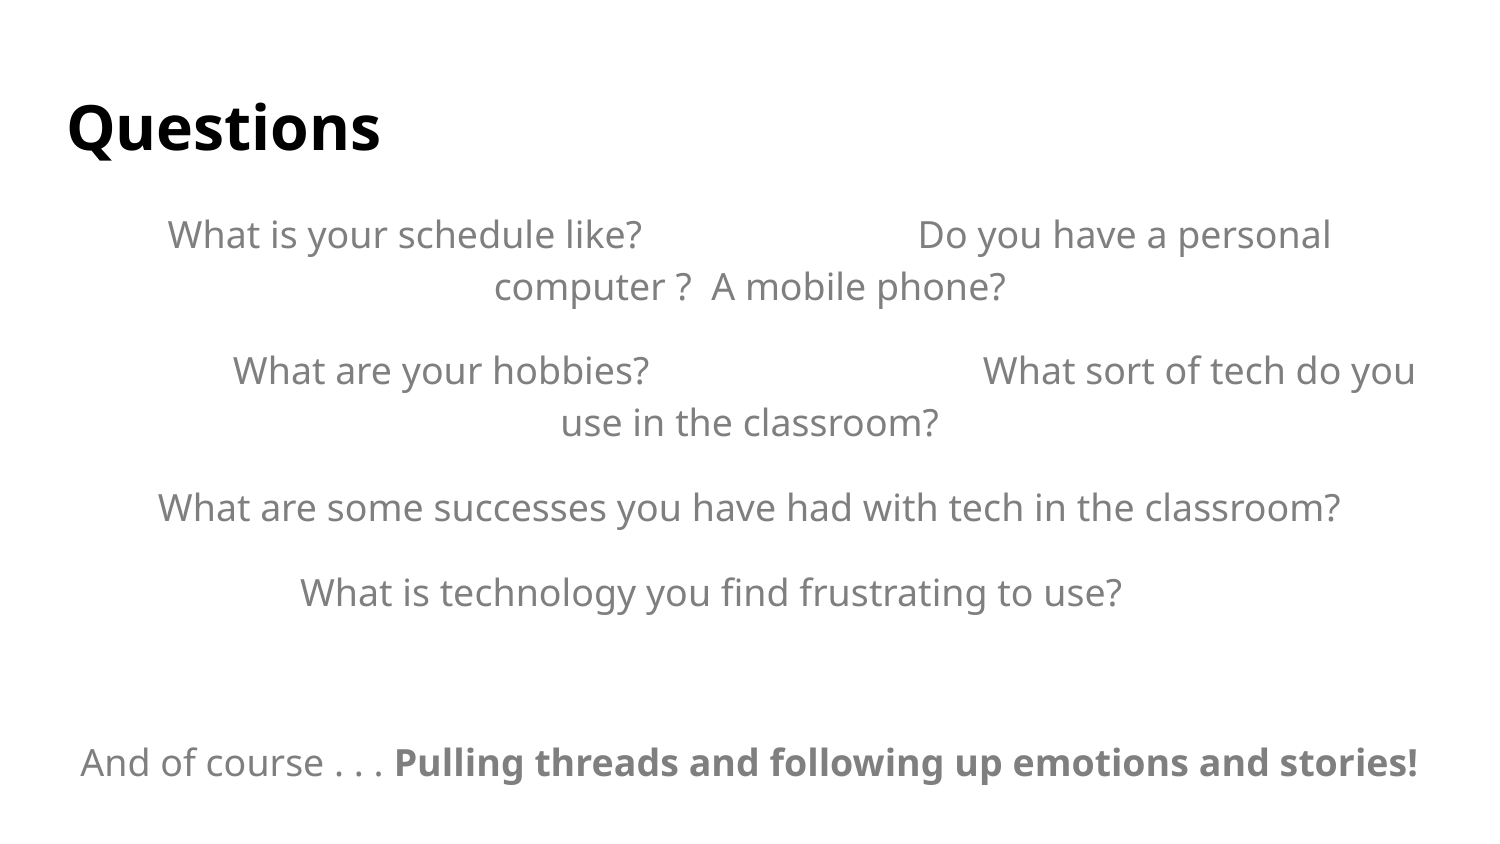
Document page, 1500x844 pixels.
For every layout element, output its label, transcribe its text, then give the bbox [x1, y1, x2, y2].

title Questions [51, 72, 1449, 176]
list What is your schedule like? Do you have a personal computer ? A mobile phone? What are your hobbies? What sort of tech do you use in the classroom? What are some successes you have had with tech in the classroom? What is technology you find frustrating to use? And of course . . . Pulling threads and following up emotions and stories! [51, 189, 1449, 750]
